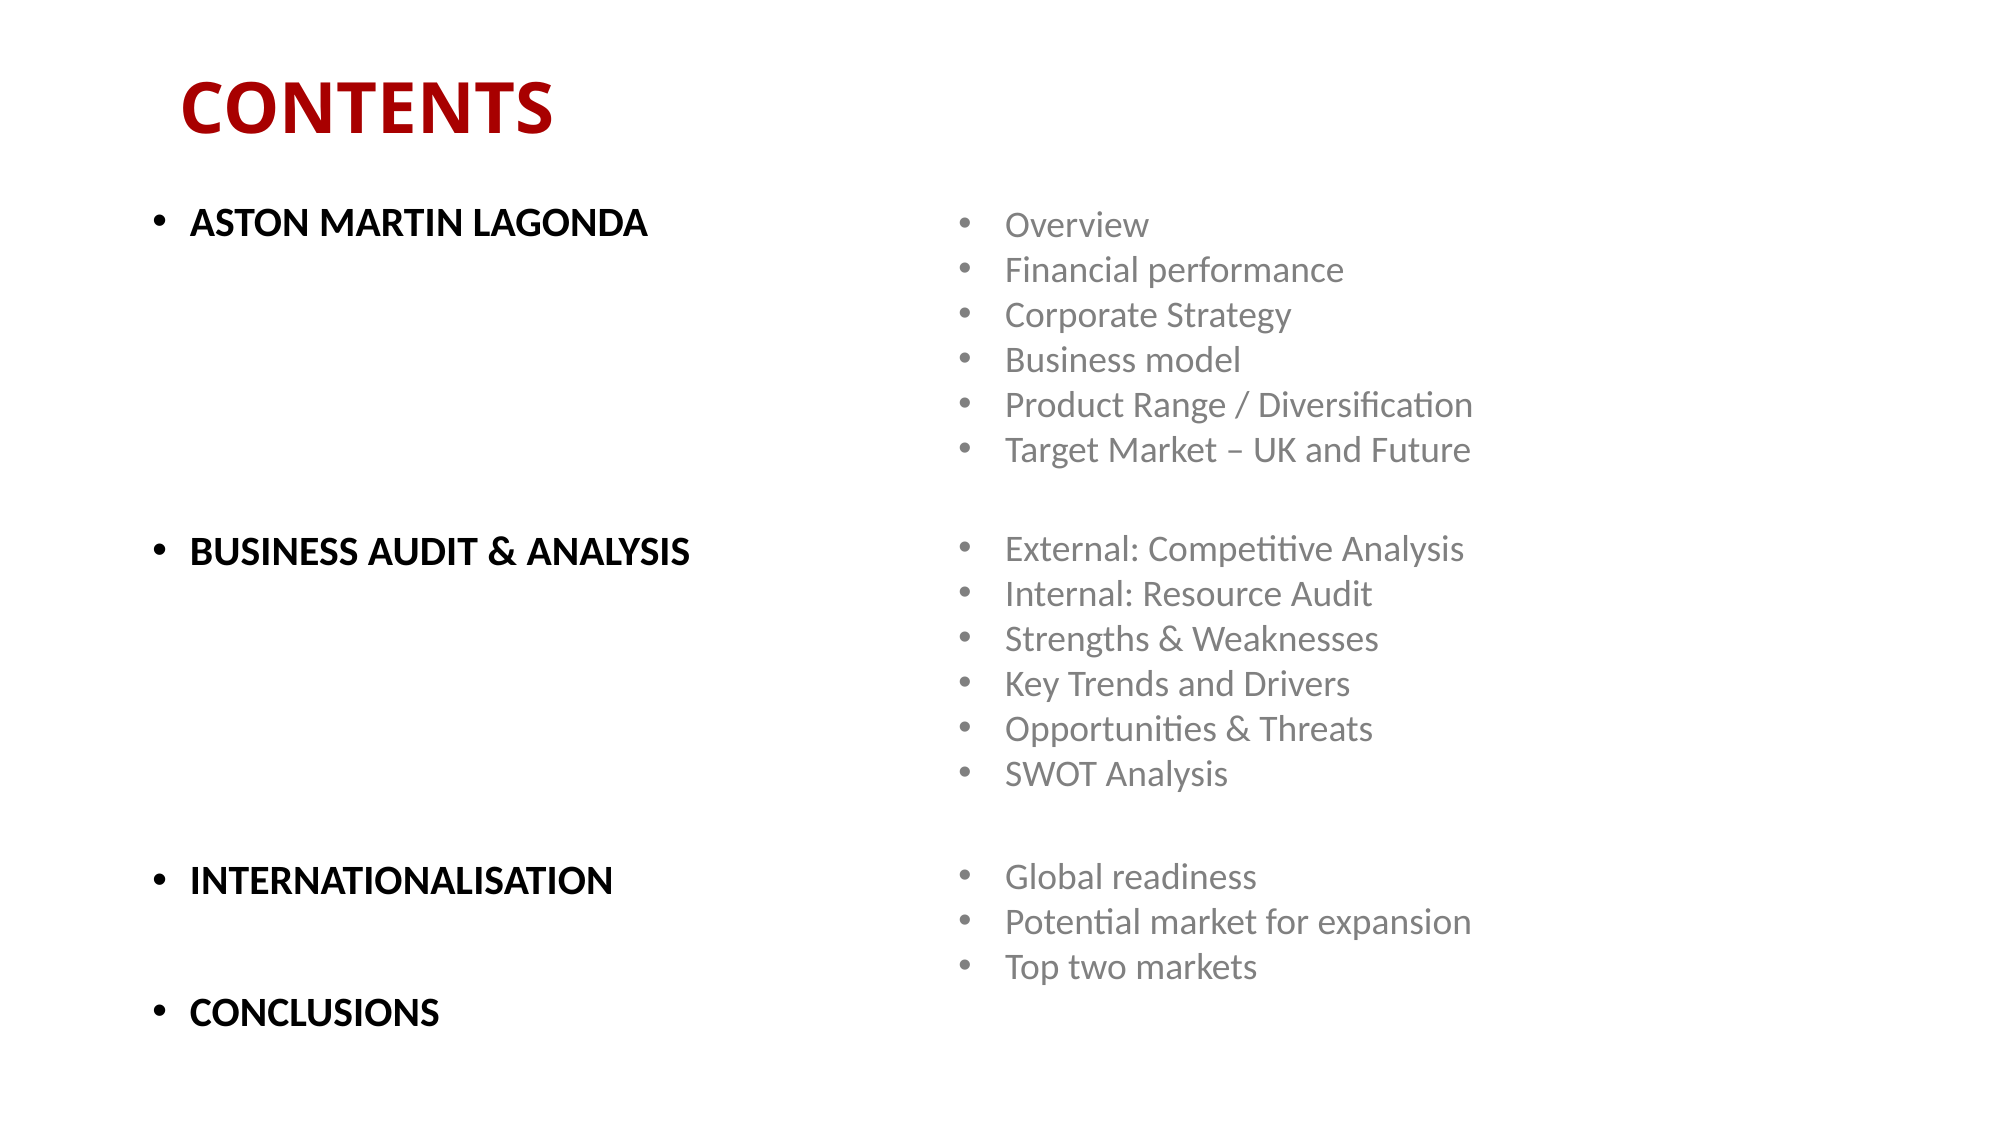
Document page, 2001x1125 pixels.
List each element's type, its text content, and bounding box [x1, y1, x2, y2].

list ASTON MARTIN LAGONDA BUSINESS AUDIT & ANALYSIS INTERNATIONALISATION CONCLUSIONS [137, 192, 896, 1054]
title CONTENTS [164, 65, 1515, 157]
text_box Global readiness Potential market for expansion Top two markets [868, 844, 1810, 995]
text_box External: Competitive Analysis Internal: ​Resource Audit Strengths & Weaknesses Key Trends and Drivers Opportunities & Threats SWOT Analysis [868, 516, 1810, 802]
text_box Overview Financial performance Corporate Strategy Business model Product Range / Diversification Target Market – UK and Future [868, 192, 1810, 478]
